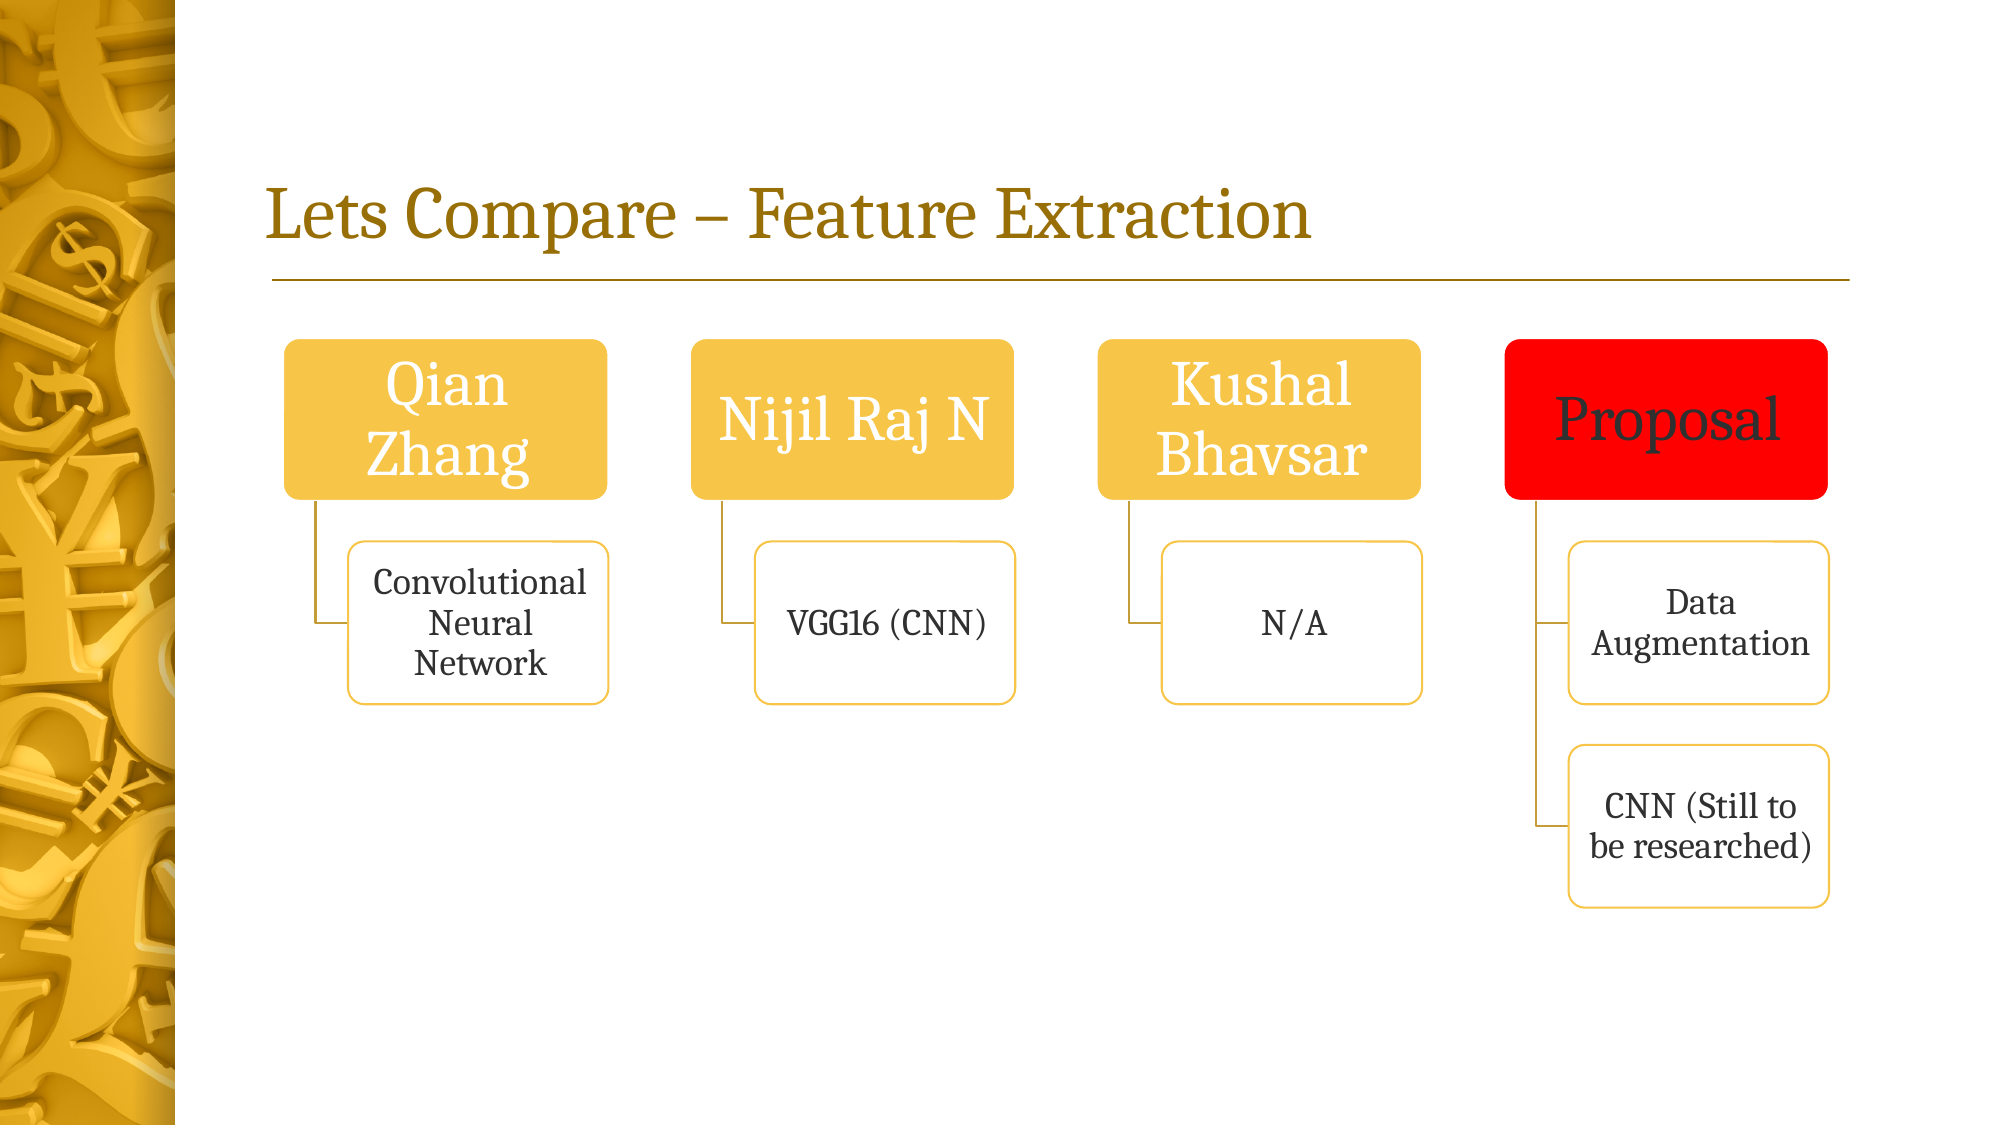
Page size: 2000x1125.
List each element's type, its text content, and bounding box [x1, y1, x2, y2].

title Lets Compare – Feature Extraction [249, 62, 1863, 263]
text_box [282, 243, 1830, 1003]
picture [0, 0, 175, 1125]
